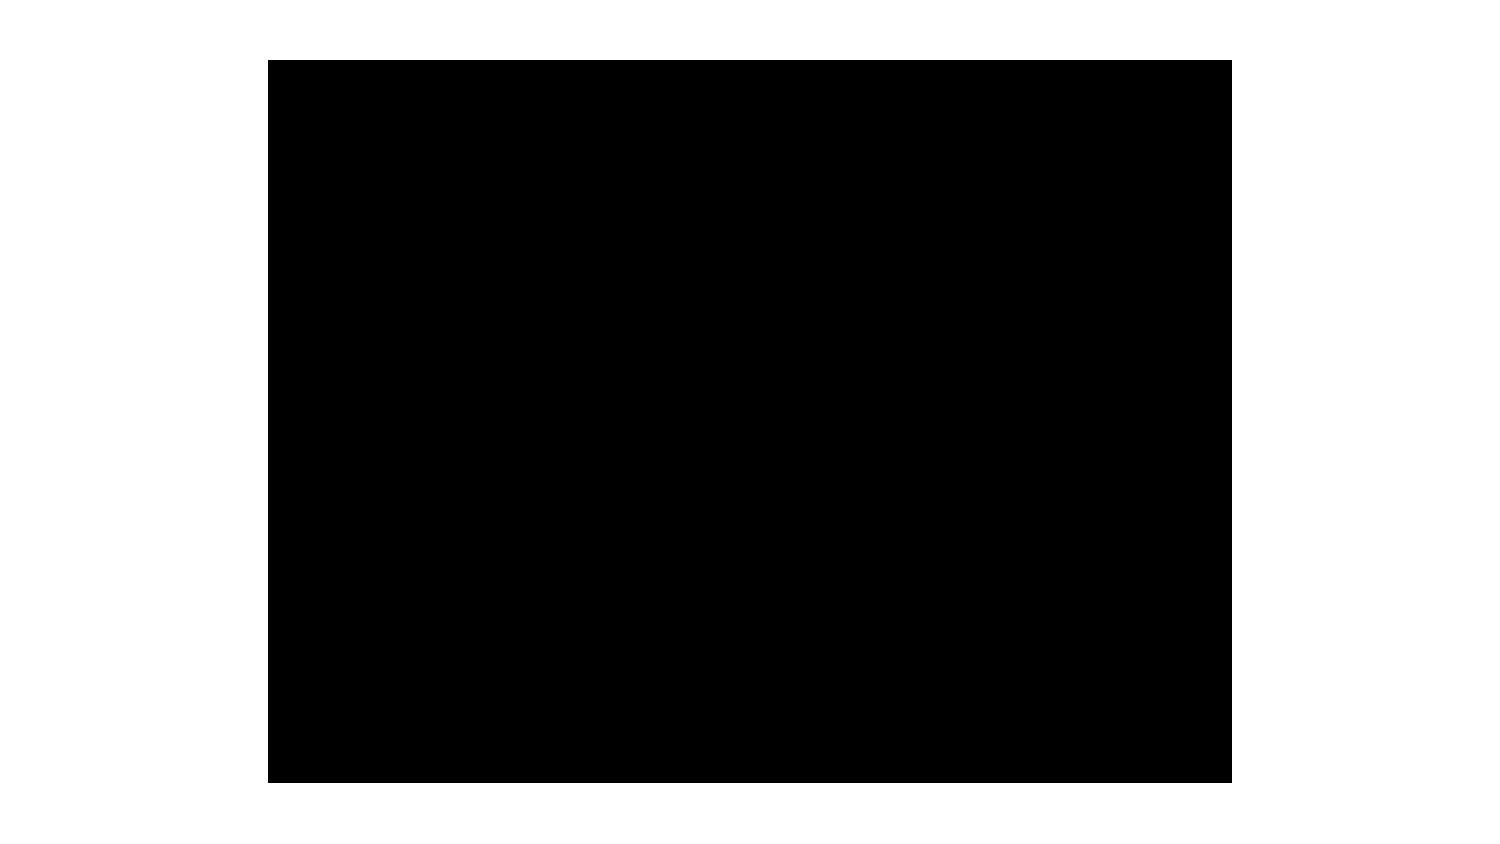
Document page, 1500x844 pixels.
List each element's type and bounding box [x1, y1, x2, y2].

picture [268, 60, 1232, 784]
